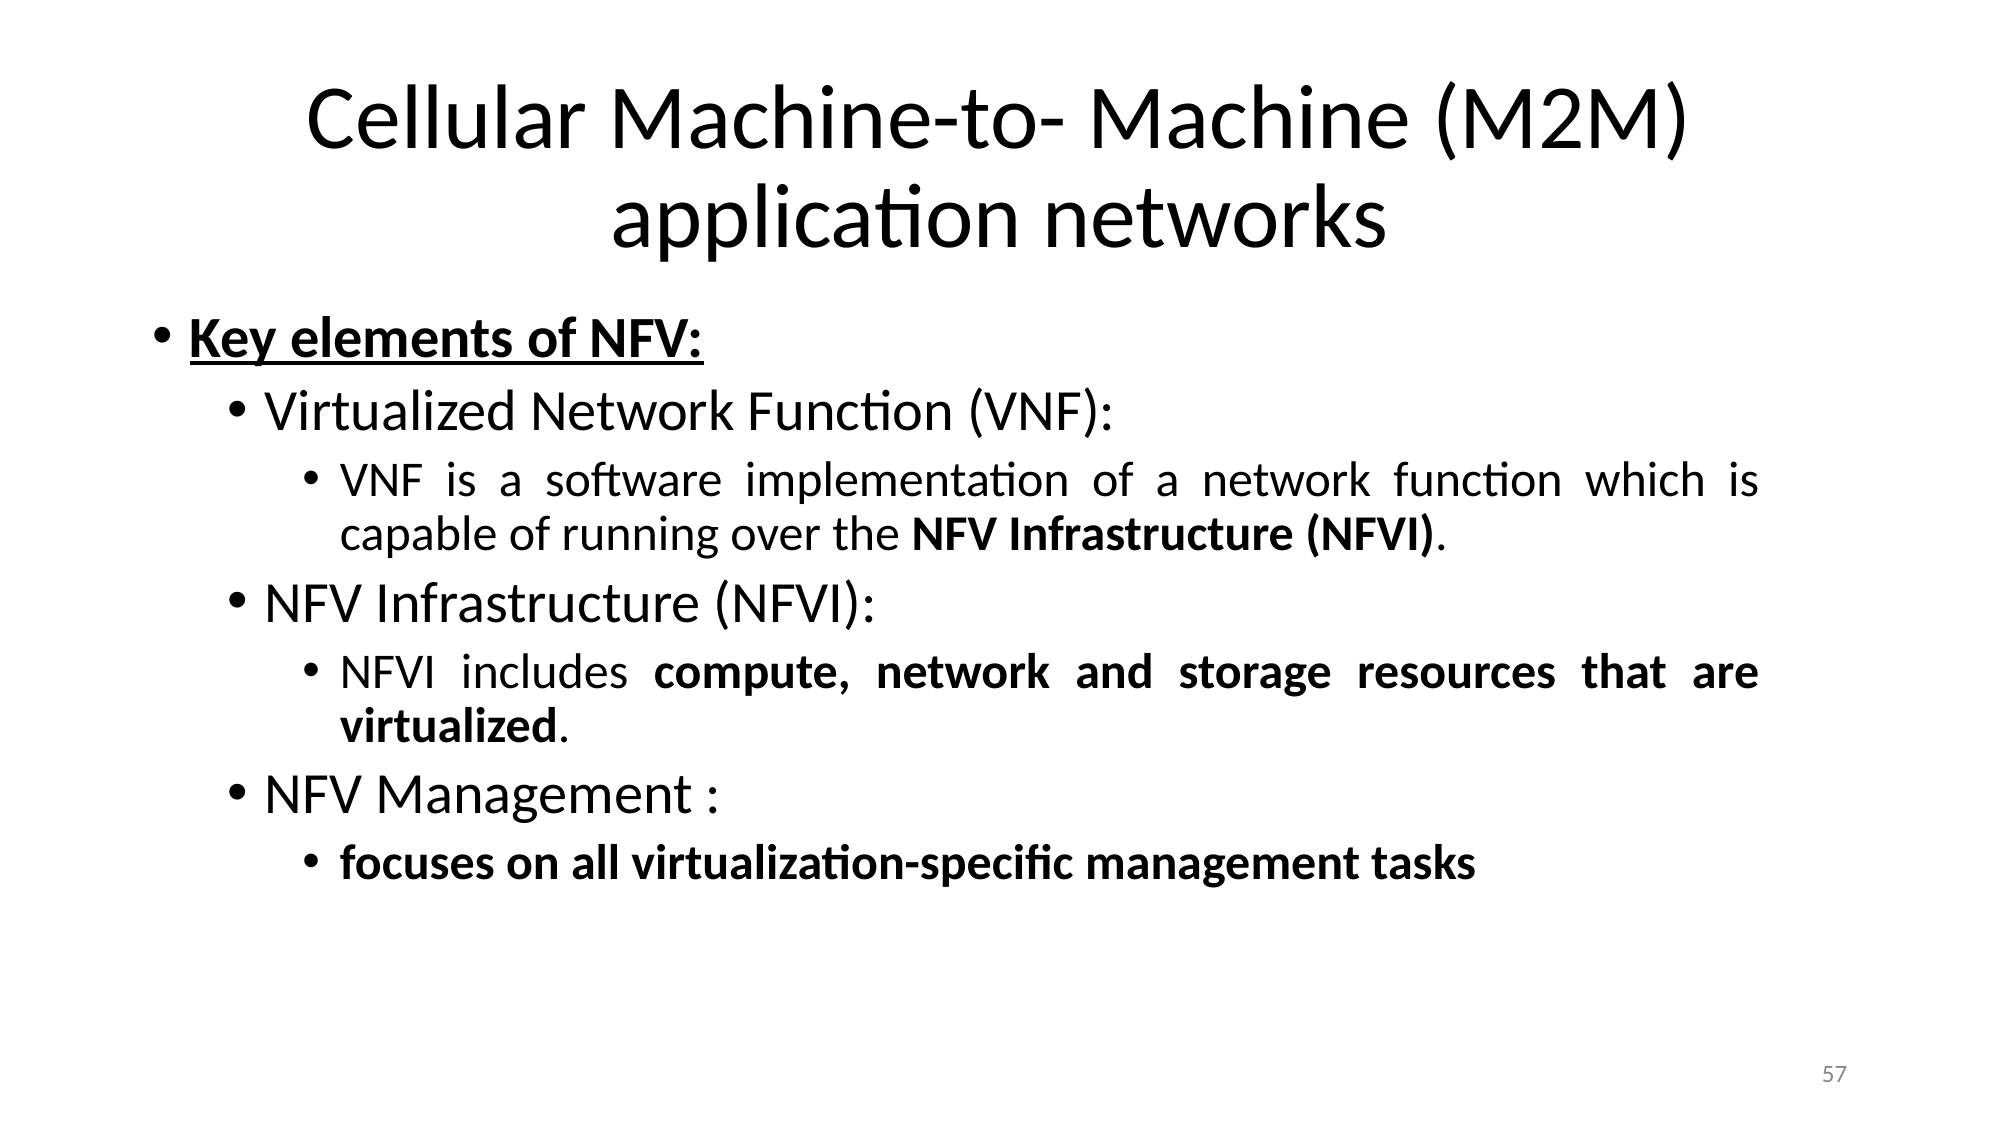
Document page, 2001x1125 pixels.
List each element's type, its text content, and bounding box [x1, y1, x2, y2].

title Cellular Machine-to- Machine (M2M) application networks [137, 59, 1863, 278]
slide_number 57 [1412, 1042, 1863, 1103]
list Key elements of NFV: Virtualized Network Function (VNF): VNF is a software implementation of a network function which is capable of running over the NFV Infrastructure (NFVI). NFV Infrastructure (NFVI): NFVI includes compute, network and storage resources that are virtualized. NFV Management : focuses on all virtualization-specific management tasks [137, 299, 1775, 1014]
